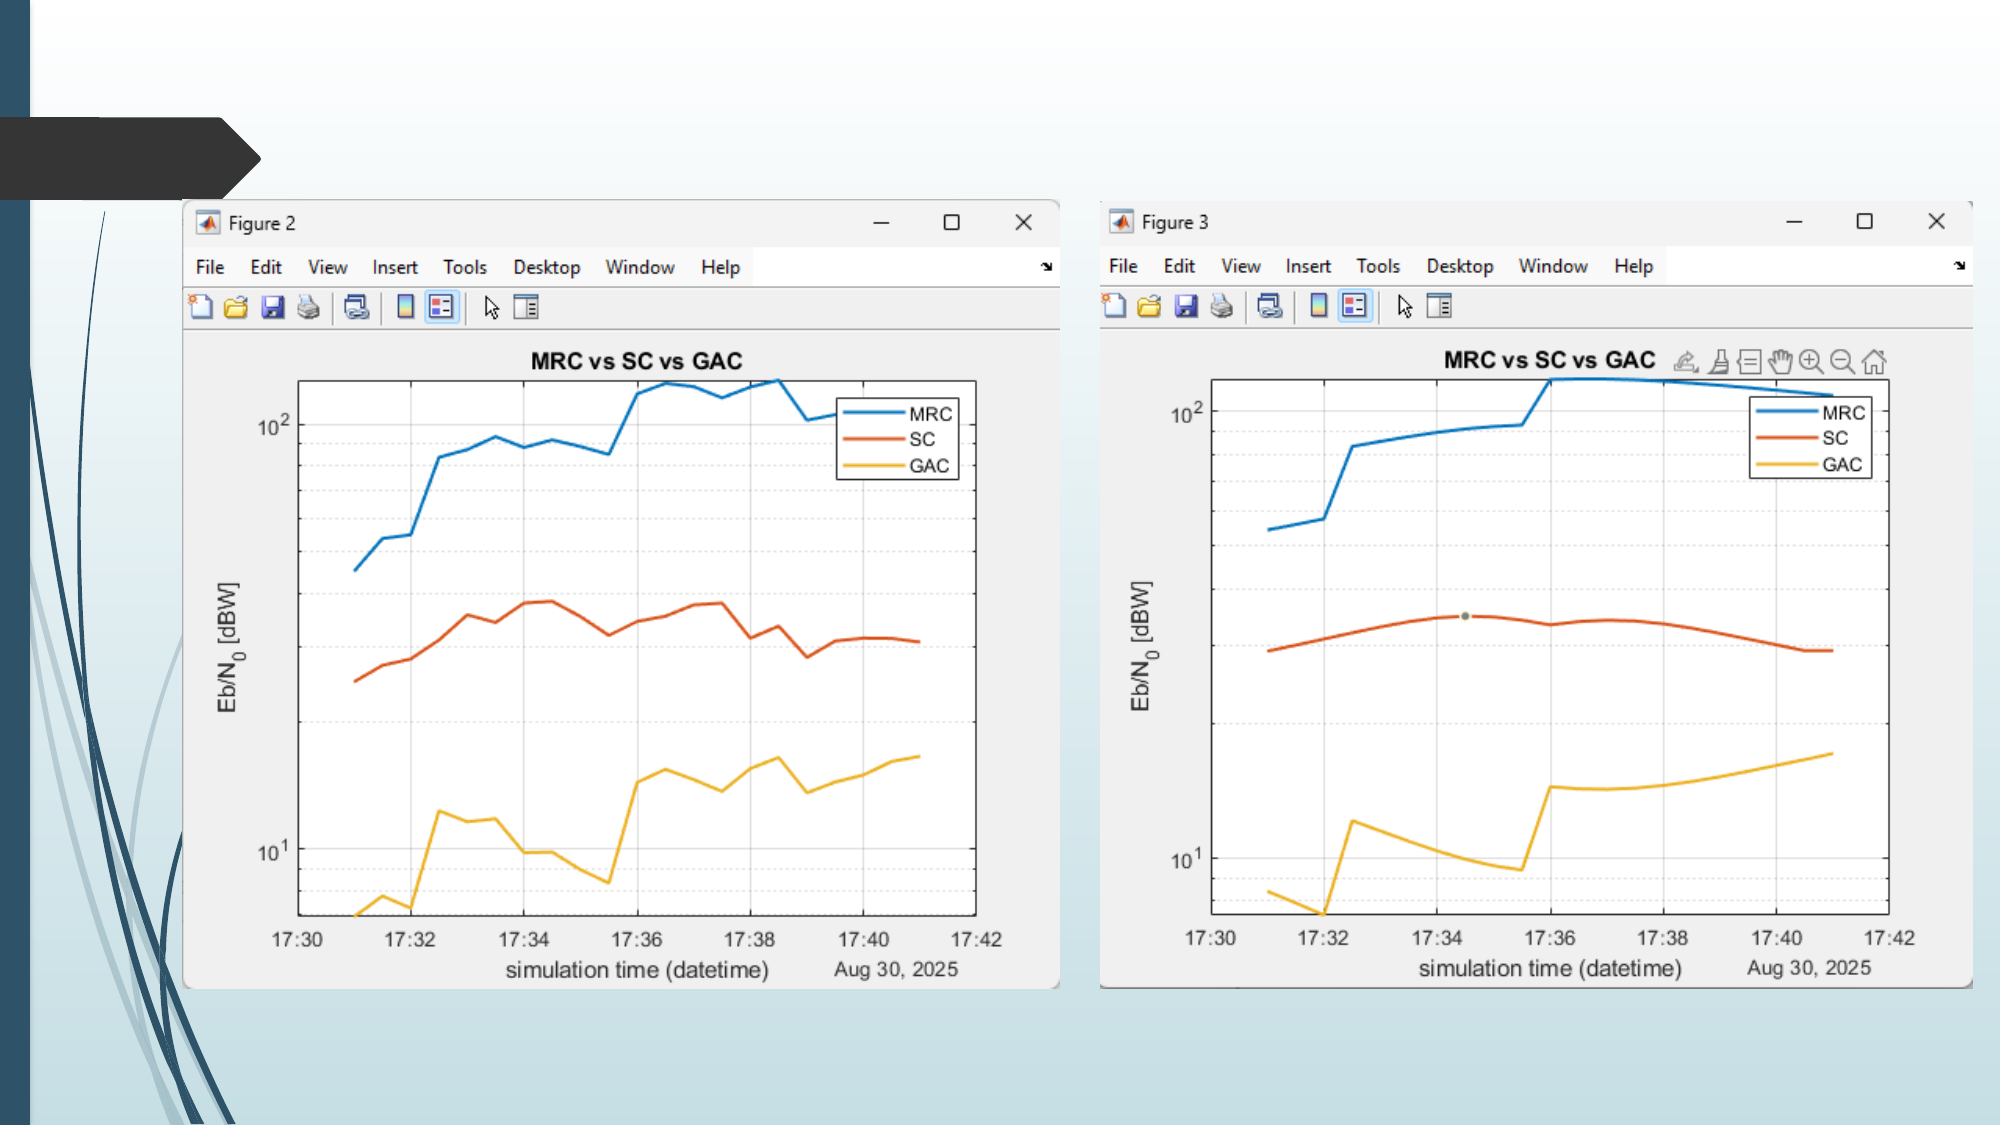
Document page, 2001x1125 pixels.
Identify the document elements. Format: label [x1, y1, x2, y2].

picture [182, 199, 1060, 989]
picture [1100, 200, 1974, 989]
